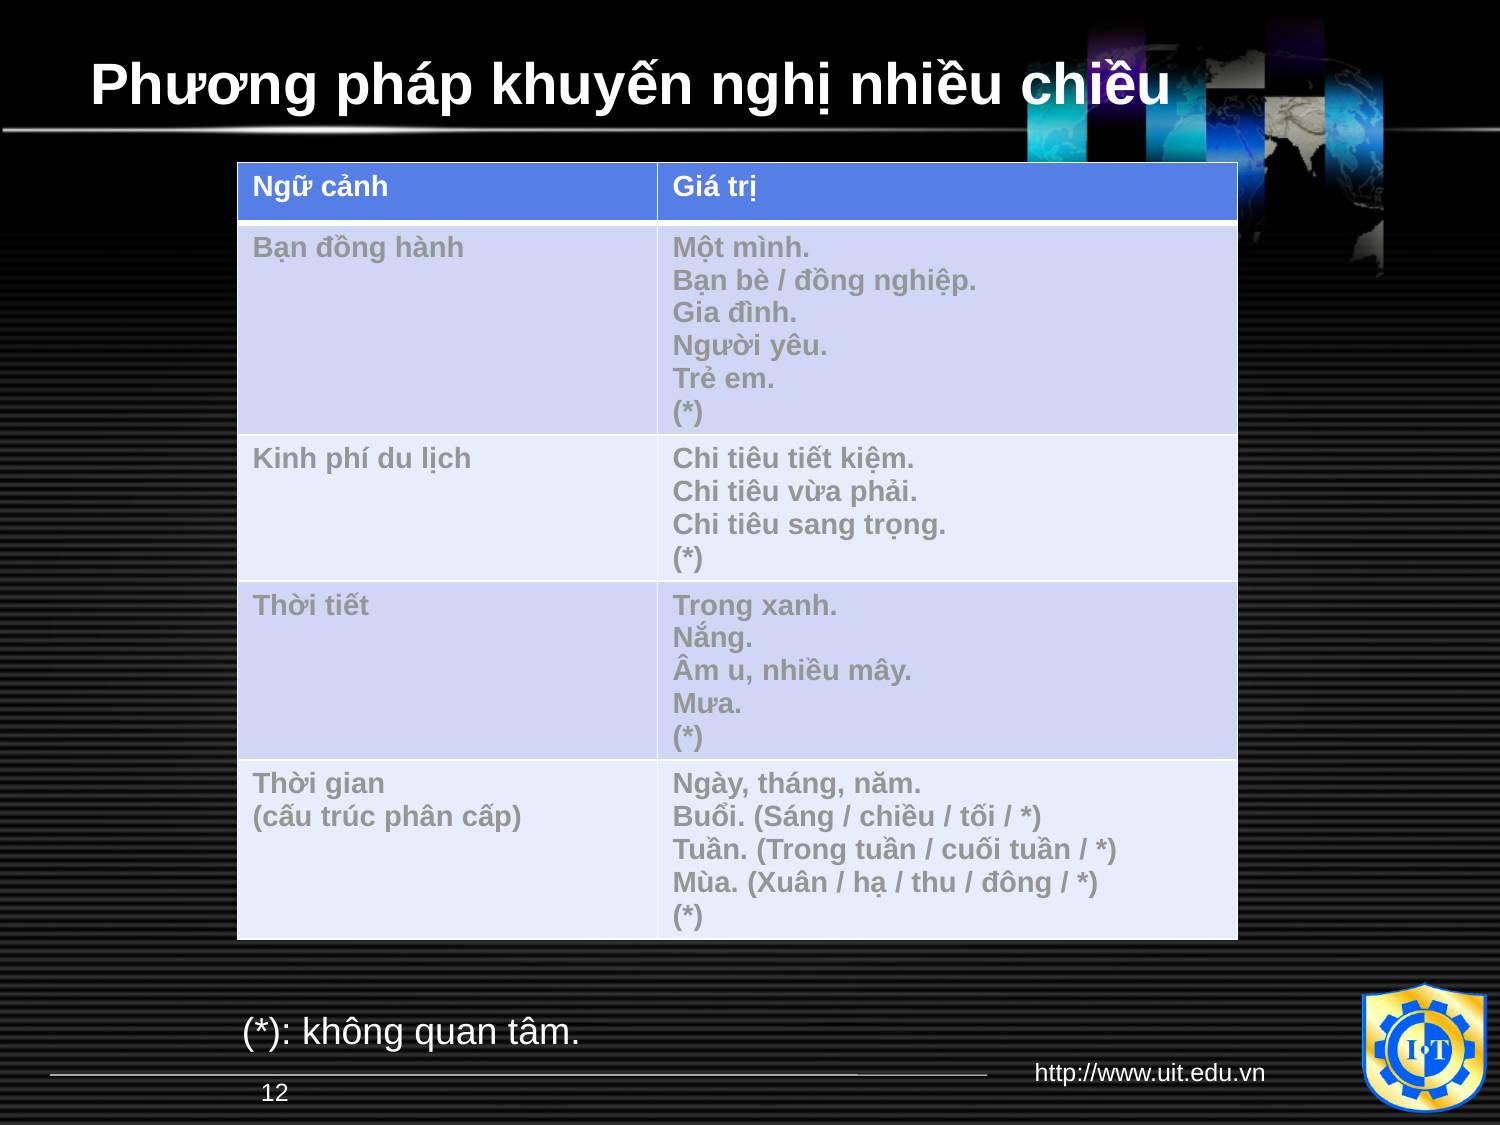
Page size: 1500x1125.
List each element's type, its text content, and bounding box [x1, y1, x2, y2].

table_cell Chi tiêu tiết kiệm. Chi tiêu vừa phải. Chi tiêu sang trọng. (*) [658, 436, 1237, 580]
table_cell Trong xanh. Nắng. Âm u, nhiều mây. Mưa. (*) [658, 582, 1237, 759]
footer http://www.uit.edu.vn [987, 1049, 1282, 1100]
table_cell Thời gian (cấu trúc phân cấp) [238, 761, 657, 938]
table_cell Kinh phí du lịch [238, 436, 657, 580]
table_cell Bạn đồng hành [238, 226, 657, 434]
title Phương pháp khuyến nghị nhiều chiều [75, 43, 1269, 119]
table_cell Thời tiết [238, 582, 657, 759]
table_cell Ngày, tháng, năm. Buổi. (Sáng / chiều / tối / *) Tuần. (Trong tuần / cuối tuần / *) Mùa. (Xuân / hạ / thu / đông / *) (*) [658, 761, 1237, 938]
table_header Giá trị [658, 163, 1237, 220]
table_cell Một mình. Bạn bè / đồng nghiệp. Gia đình. Người yêu. Trẻ em. (*) [658, 226, 1237, 434]
table_header Ngữ cảnh [238, 163, 657, 220]
picture [0, 1, 1500, 1125]
slide_number 12 [245, 1068, 459, 1109]
text_box (*): không quan tâm. [227, 999, 597, 1060]
